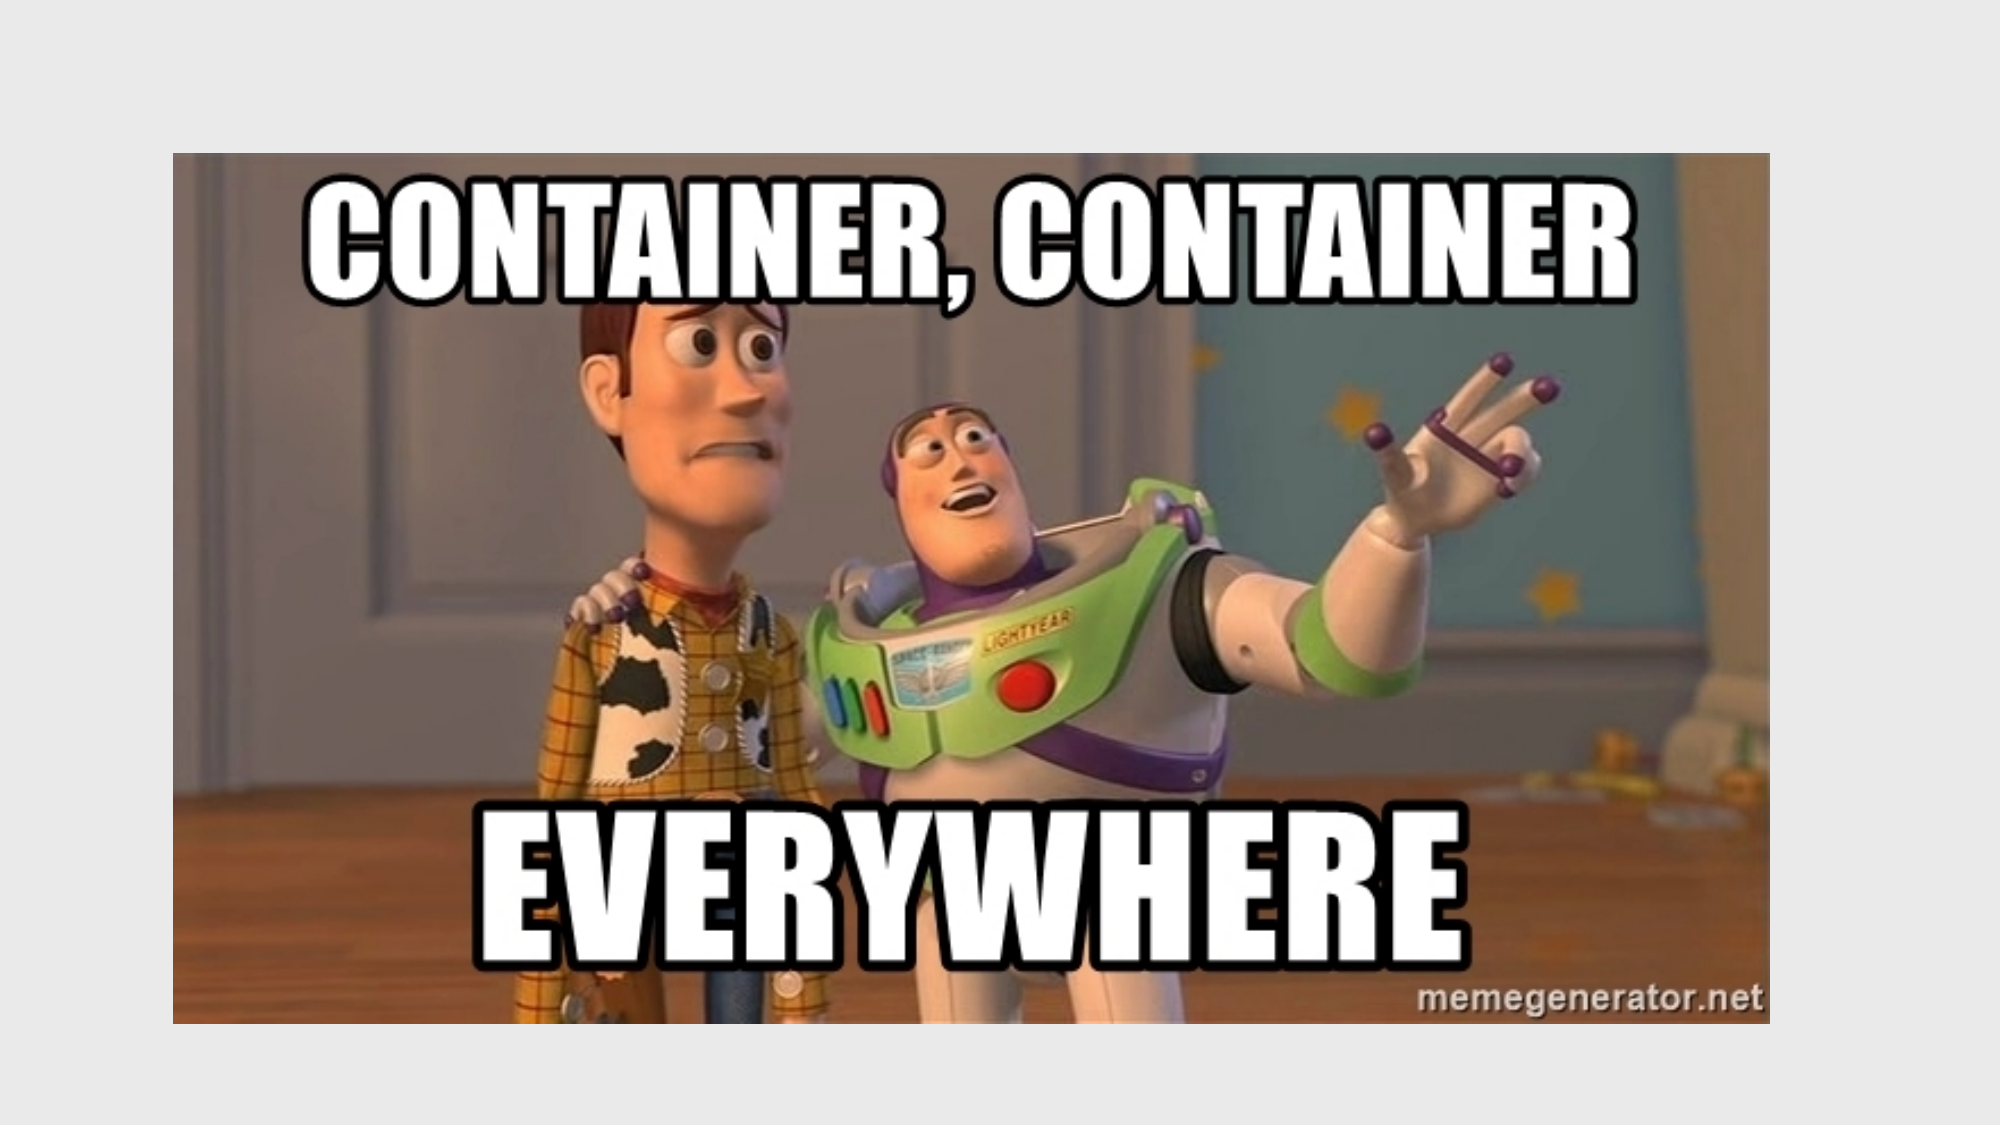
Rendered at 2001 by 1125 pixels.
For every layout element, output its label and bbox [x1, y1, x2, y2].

picture [173, 152, 1770, 1025]
